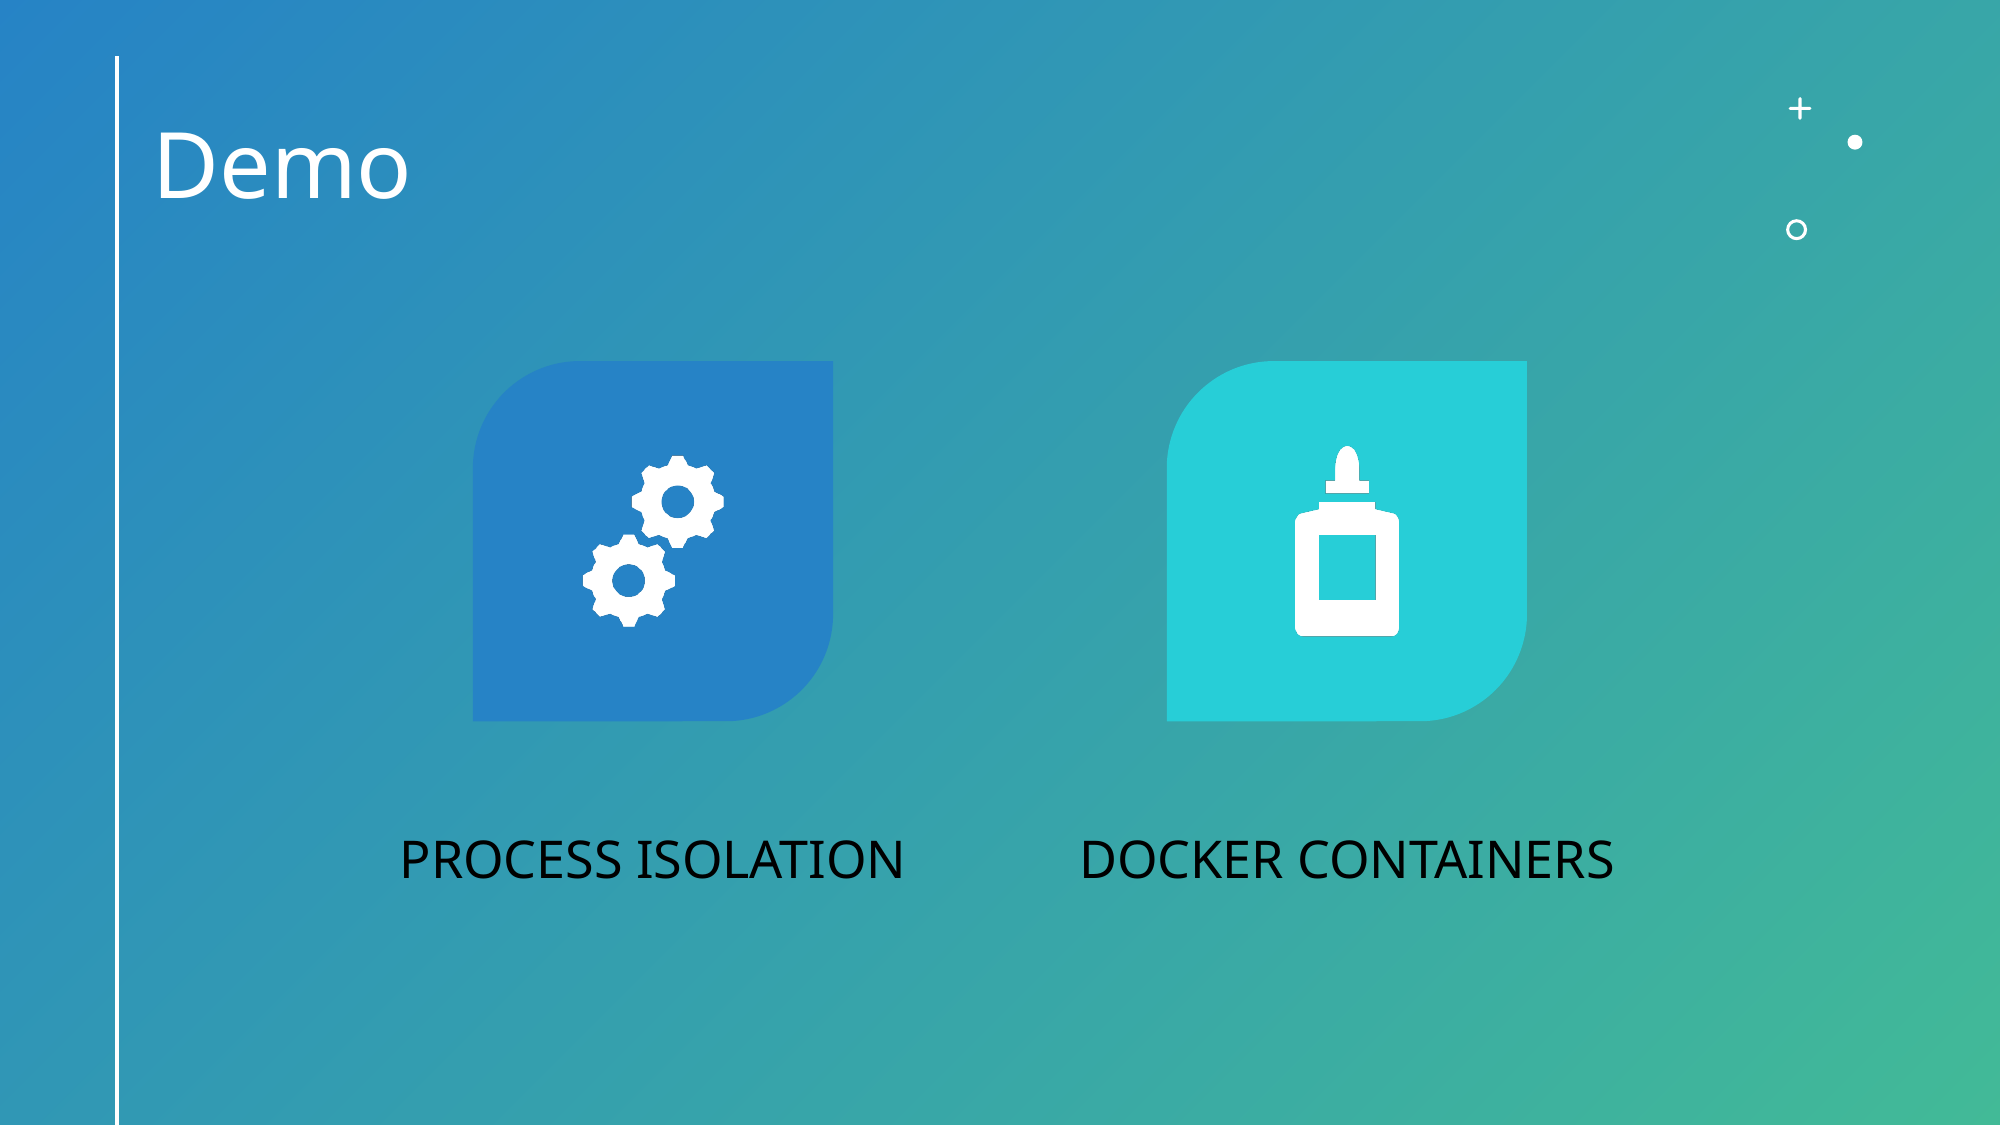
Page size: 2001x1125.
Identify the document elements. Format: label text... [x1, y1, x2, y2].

title Demo [137, 59, 1746, 278]
text_box [0, 0, 2000, 1125]
text_box [1847, 134, 1863, 150]
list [137, 299, 1863, 1014]
text_box [1786, 219, 1808, 241]
text_box [1788, 97, 1812, 120]
